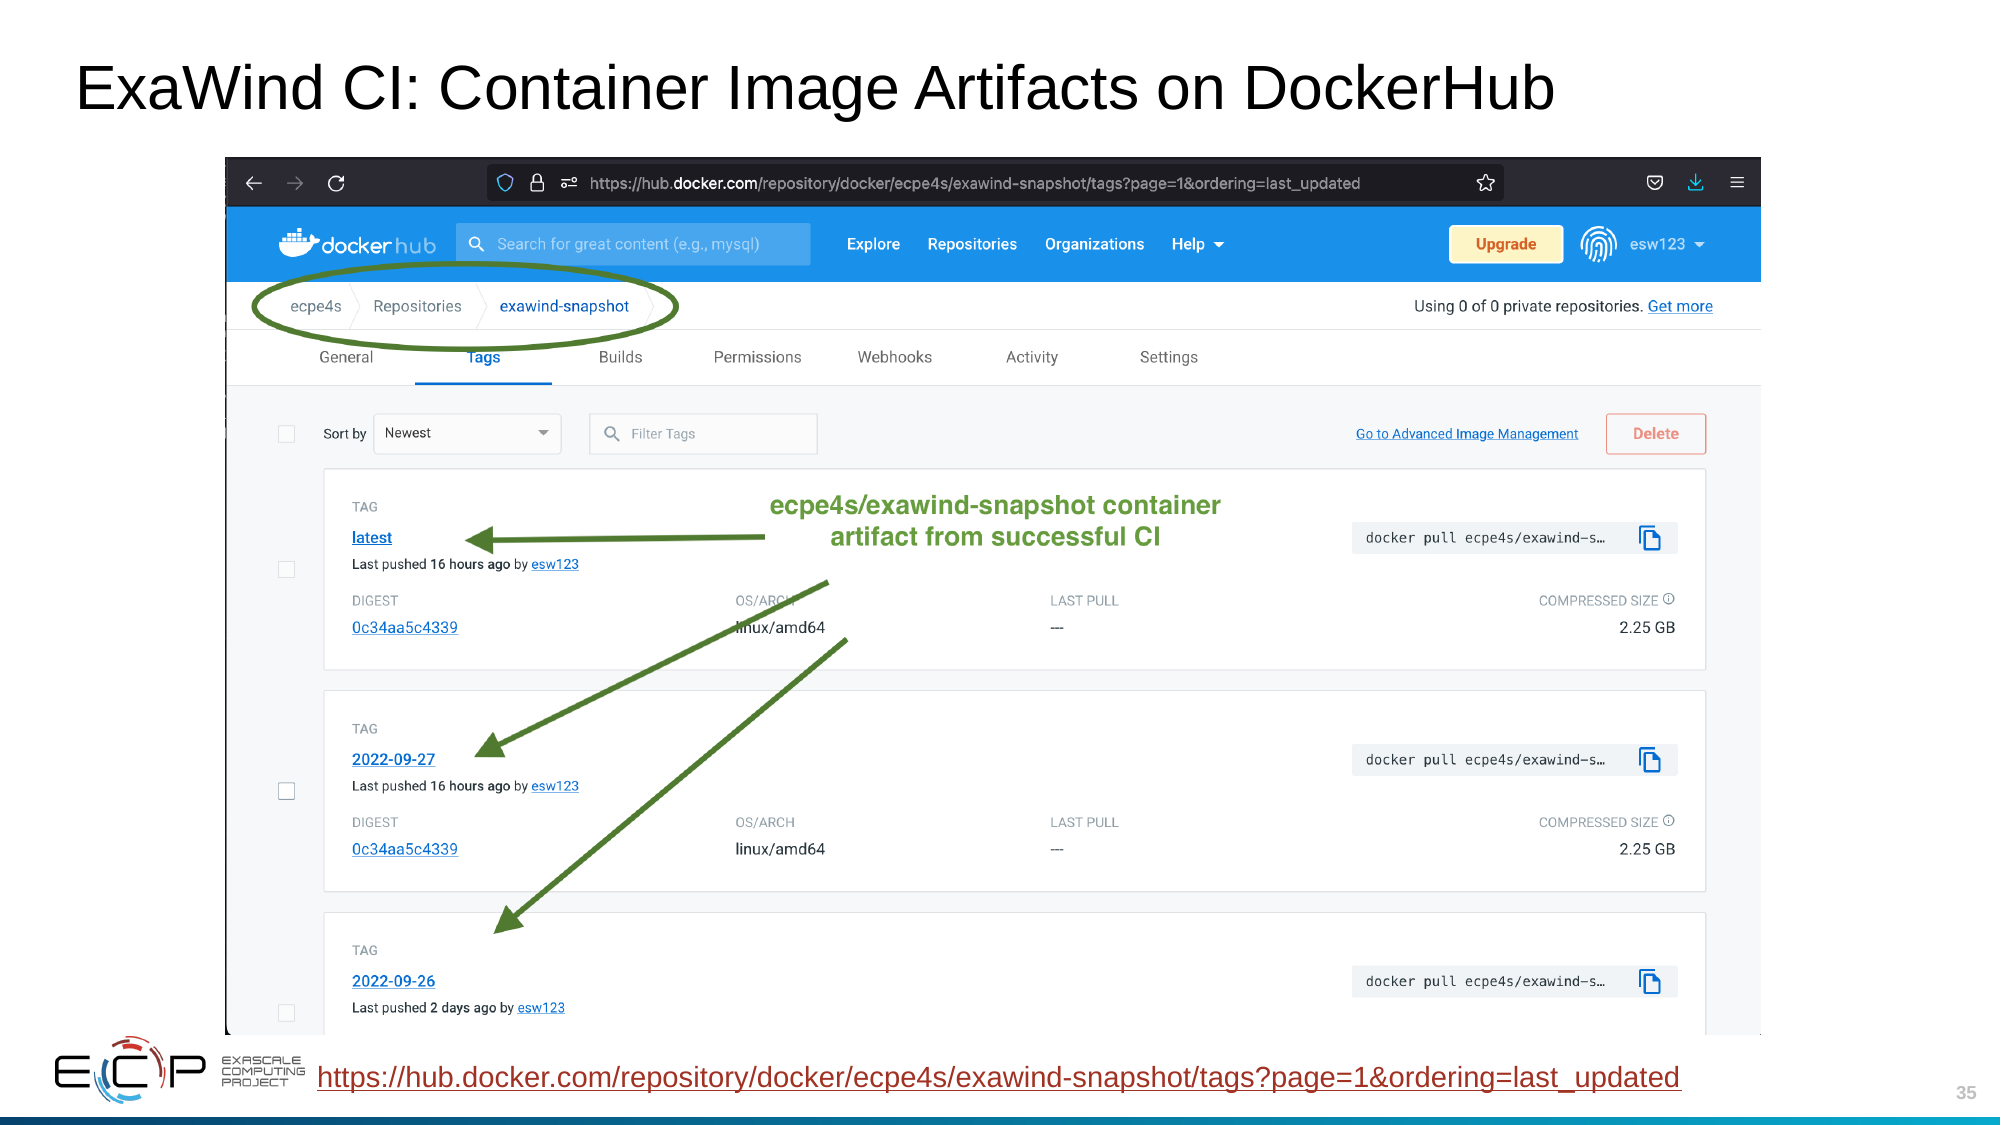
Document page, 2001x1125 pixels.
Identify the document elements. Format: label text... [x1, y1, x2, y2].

picture [0, 1117, 284, 1125]
title ExaWind CI: Container Image Artifacts on DockerHub [60, 48, 1926, 145]
picture [55, 156, 1762, 1104]
picture [1990, 1117, 2000, 1125]
text_box https://hub.docker.com/repository/docker/ecpe4s/exawind-snapshot/tags?page=1&ordering=last_updated [302, 1051, 1698, 1102]
picture [1951, 1117, 1962, 1125]
picture [338, 1117, 349, 1125]
picture [299, 1117, 310, 1125]
